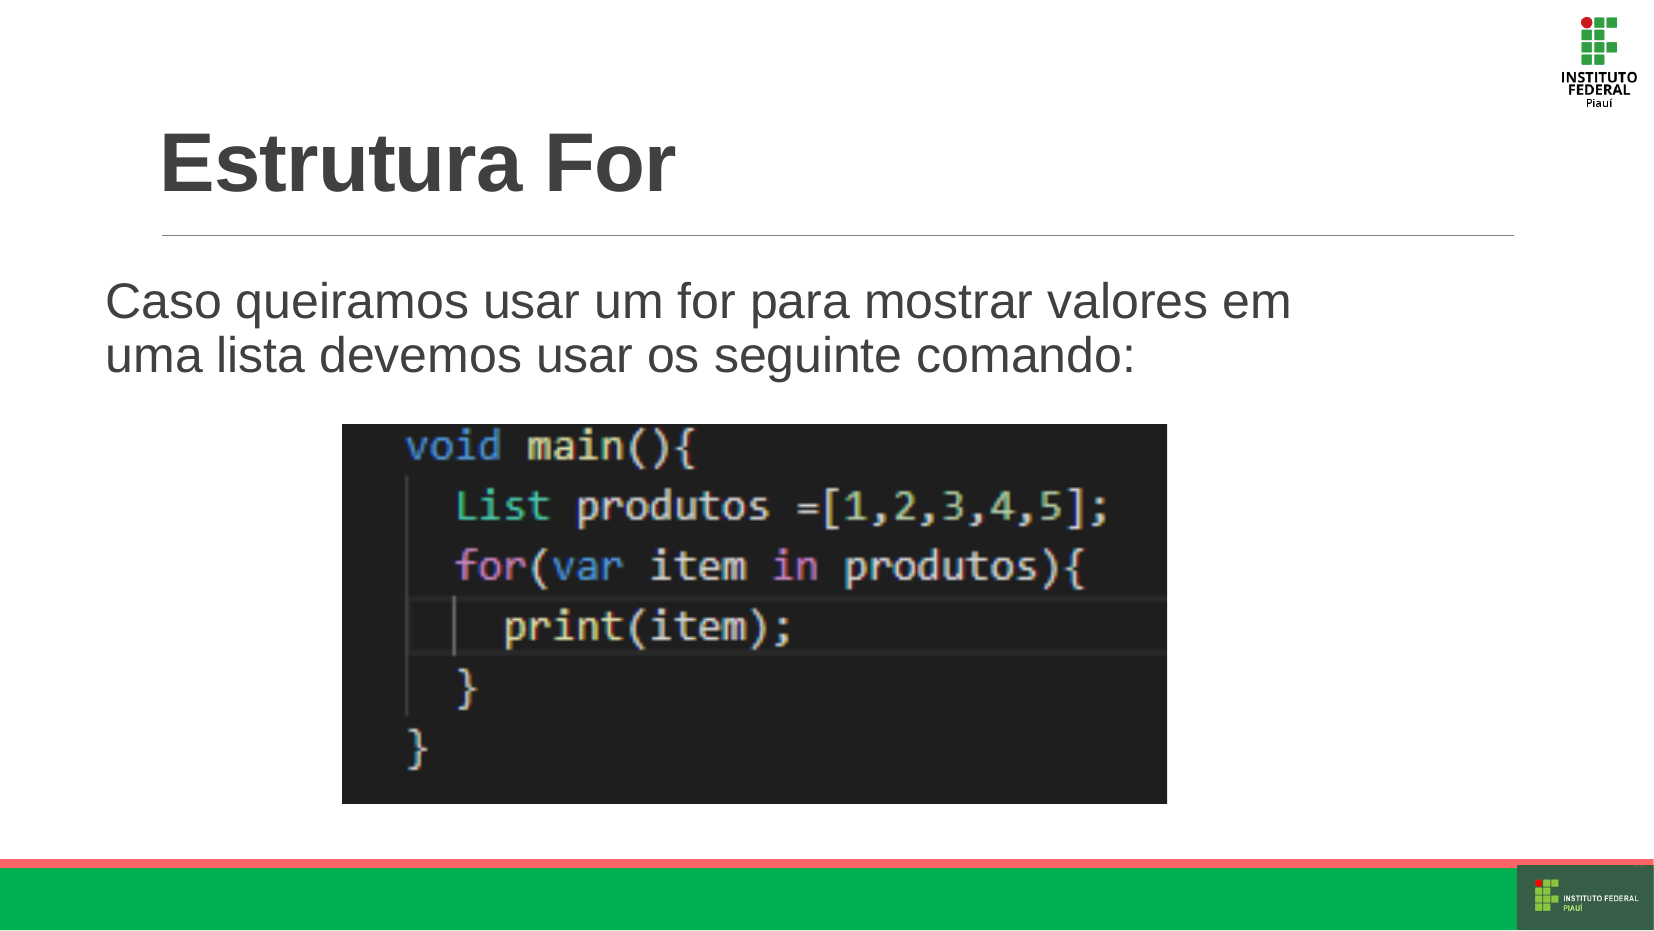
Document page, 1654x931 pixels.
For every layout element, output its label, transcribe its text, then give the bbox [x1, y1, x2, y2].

picture [341, 423, 1168, 804]
picture [1544, 15, 1654, 109]
picture [1517, 865, 1654, 930]
list Caso queiramos usar um for para mostrar valores em uma lista devemos usar os seguinte comando: [105, 268, 1358, 824]
title Estrutura For [144, 107, 1509, 216]
